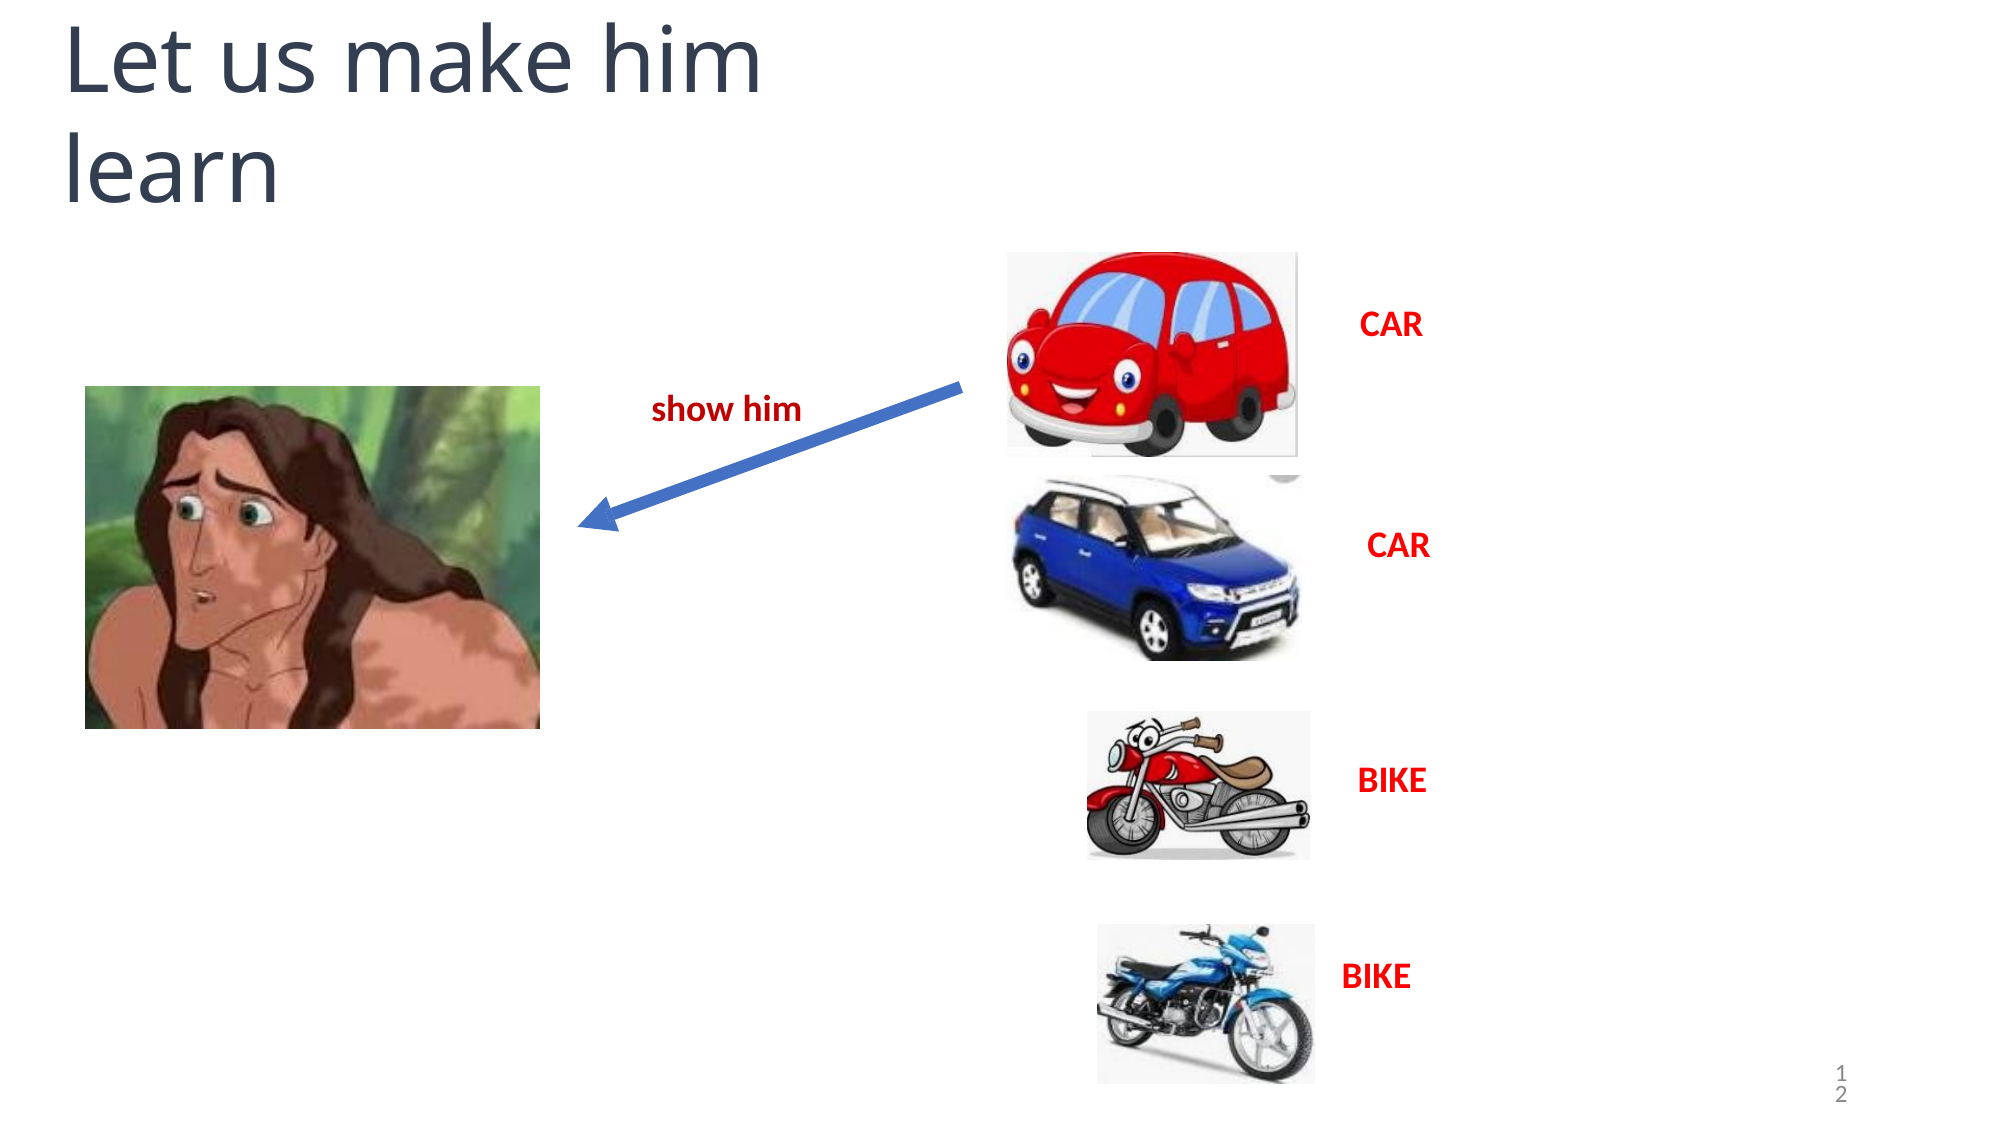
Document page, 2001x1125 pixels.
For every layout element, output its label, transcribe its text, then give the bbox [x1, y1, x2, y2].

title Let us make him learn [60, 0, 857, 221]
picture [1006, 475, 1302, 661]
text_box [1828, 1060, 1854, 1087]
picture [1096, 924, 1315, 1084]
text_box [577, 381, 964, 532]
text_box show him [649, 382, 805, 430]
text_box CAR [1365, 517, 1434, 565]
picture [1087, 711, 1312, 860]
picture [1006, 252, 1298, 457]
picture [85, 386, 540, 729]
text_box CAR [1358, 296, 1426, 344]
text_box BIKE [1339, 949, 1414, 997]
text_box BIKE [1355, 752, 1430, 800]
